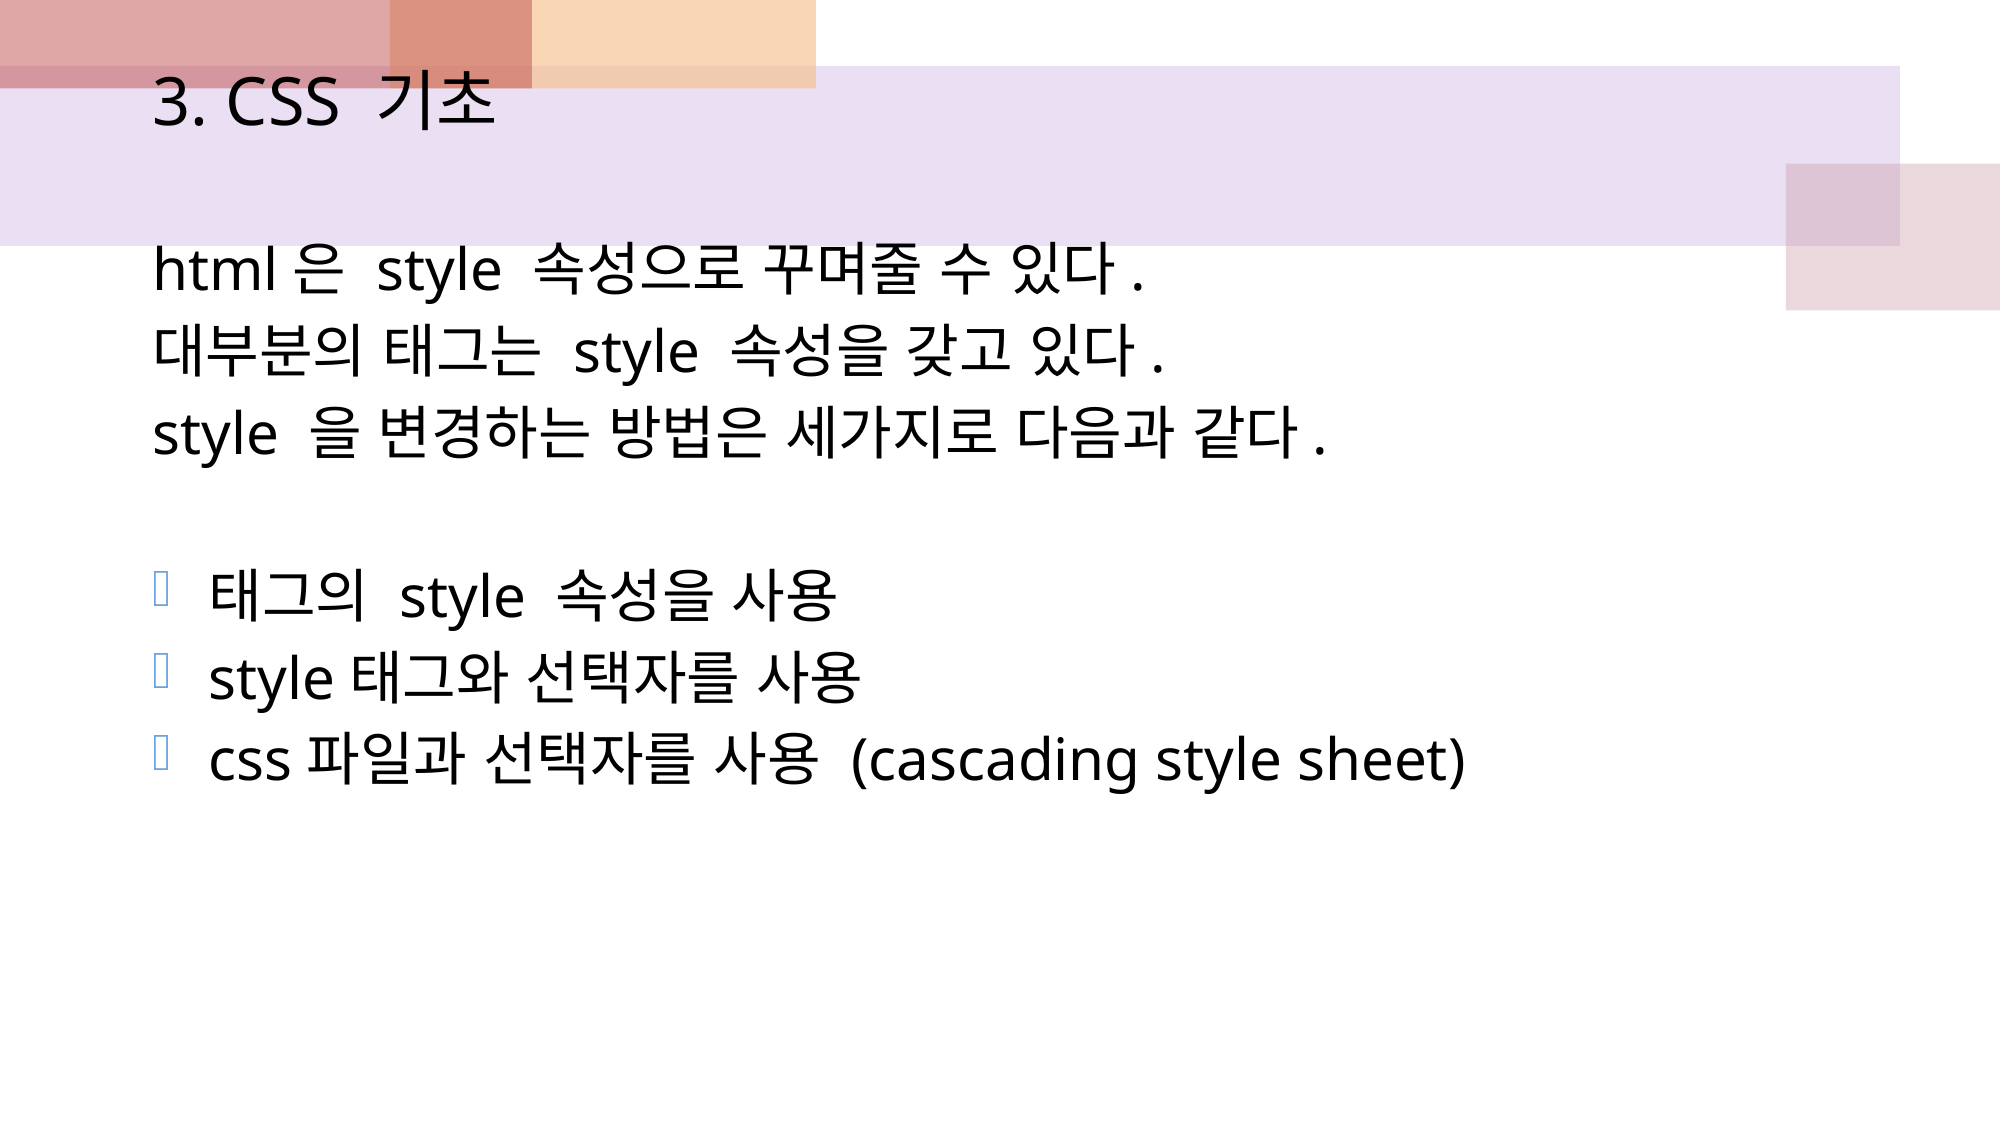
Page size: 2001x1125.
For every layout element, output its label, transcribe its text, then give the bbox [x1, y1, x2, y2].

list 3. CSS 기초 html은 style 속성으로 꾸며줄 수 있다. 대부분의 태그는 style 속성을 갖고 있다. style 을 변경하는 방법은 세가지로 다음과 같다. 태그의 style 속성을 사용 style태그와 선택자를 사용 css파일과 선택자를 사용 (cascading style sheet) [137, 51, 1863, 1014]
